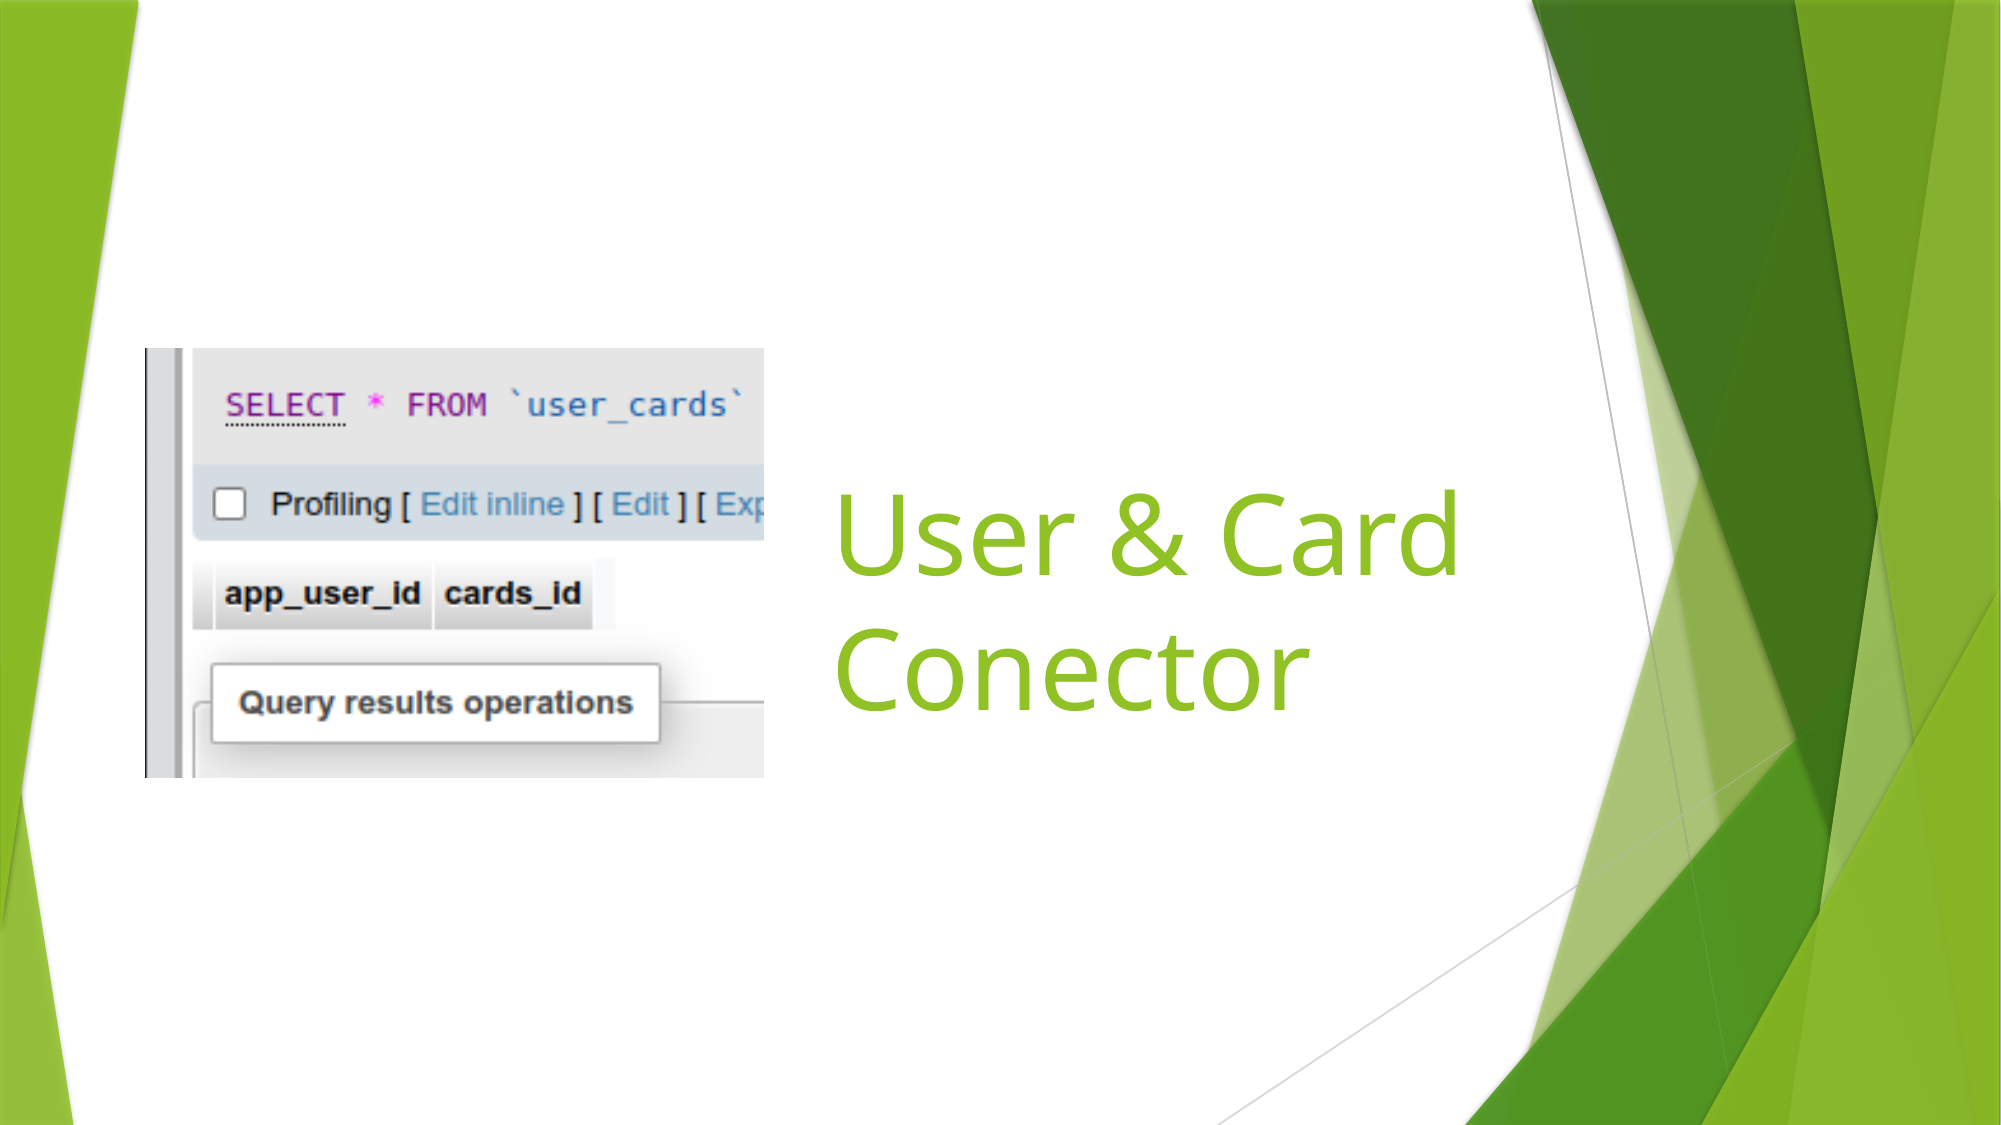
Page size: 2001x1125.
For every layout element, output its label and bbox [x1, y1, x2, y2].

text_box [0, 0, 2000, 1125]
list [145, 347, 764, 779]
